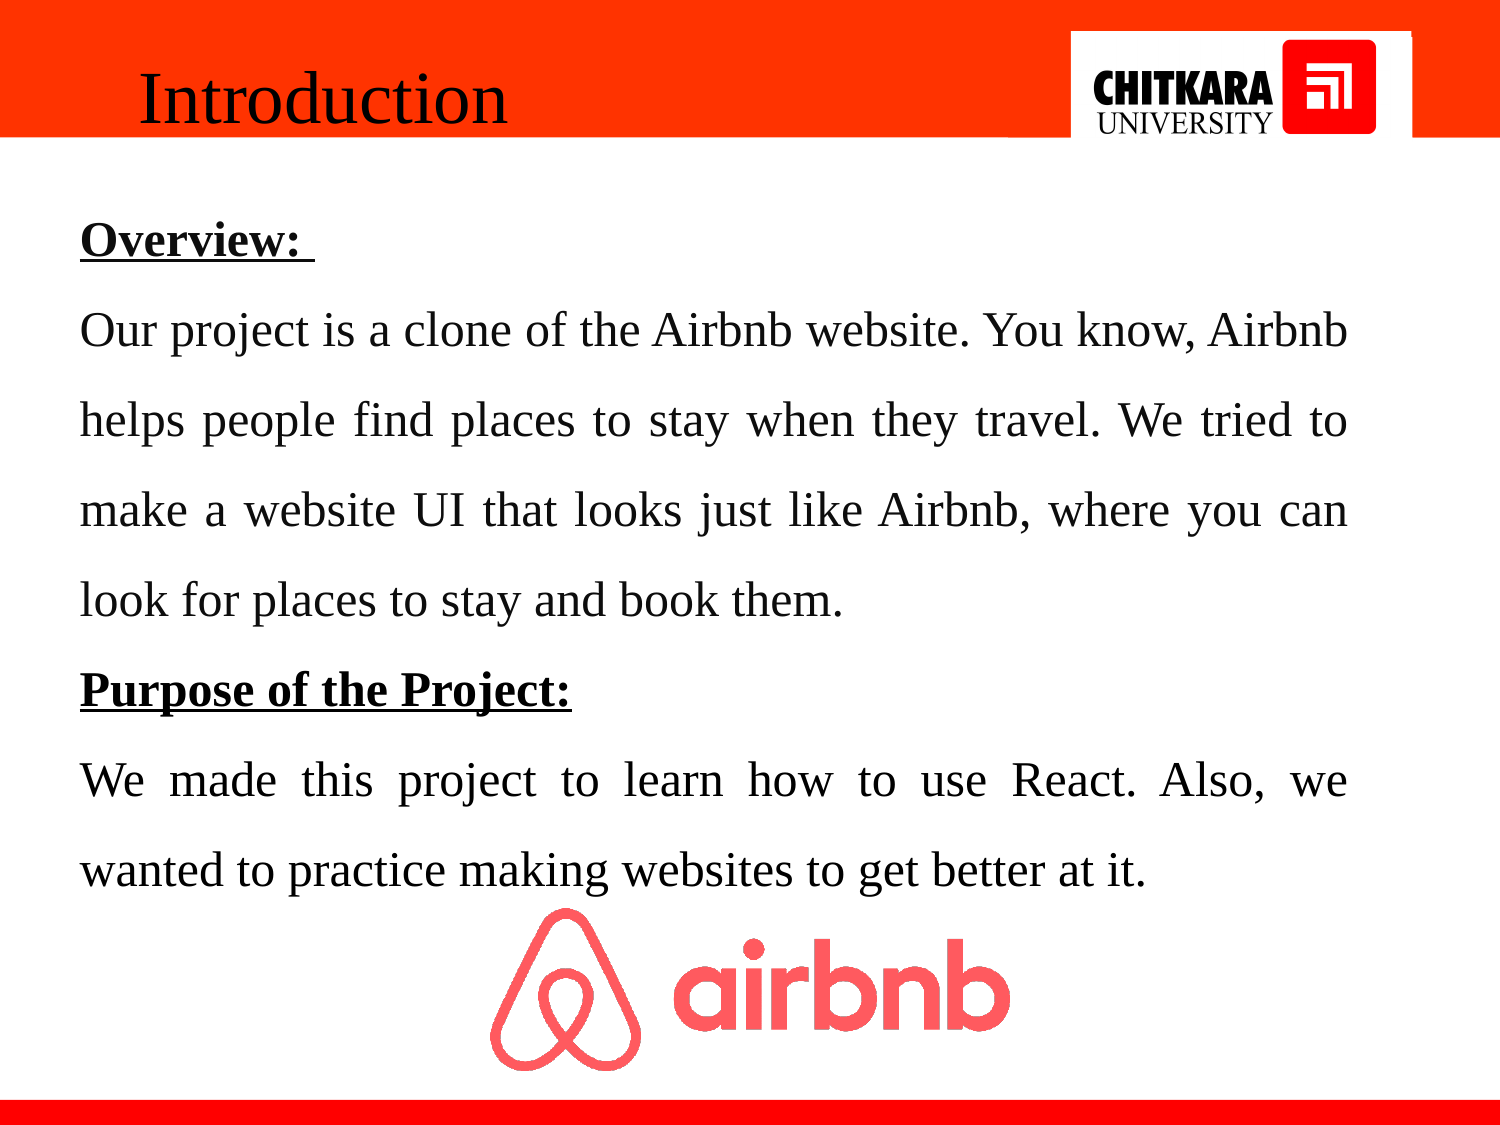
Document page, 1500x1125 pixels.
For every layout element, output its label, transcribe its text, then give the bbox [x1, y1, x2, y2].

text_box Introduction [123, 40, 1010, 146]
picture [489, 907, 1011, 1071]
picture [1074, 37, 1391, 138]
text_box Overview: Our project is a clone of the Airbnb website. You know, Airbnb helps people find places to stay when they travel. We tried to make a website UI that looks just like Airbnb, where you can look for places to stay and book them. Purpose of the Project: We made this project to learn how to use React. Also, we wanted to practice making websites to get better at it. [64, 169, 1365, 904]
